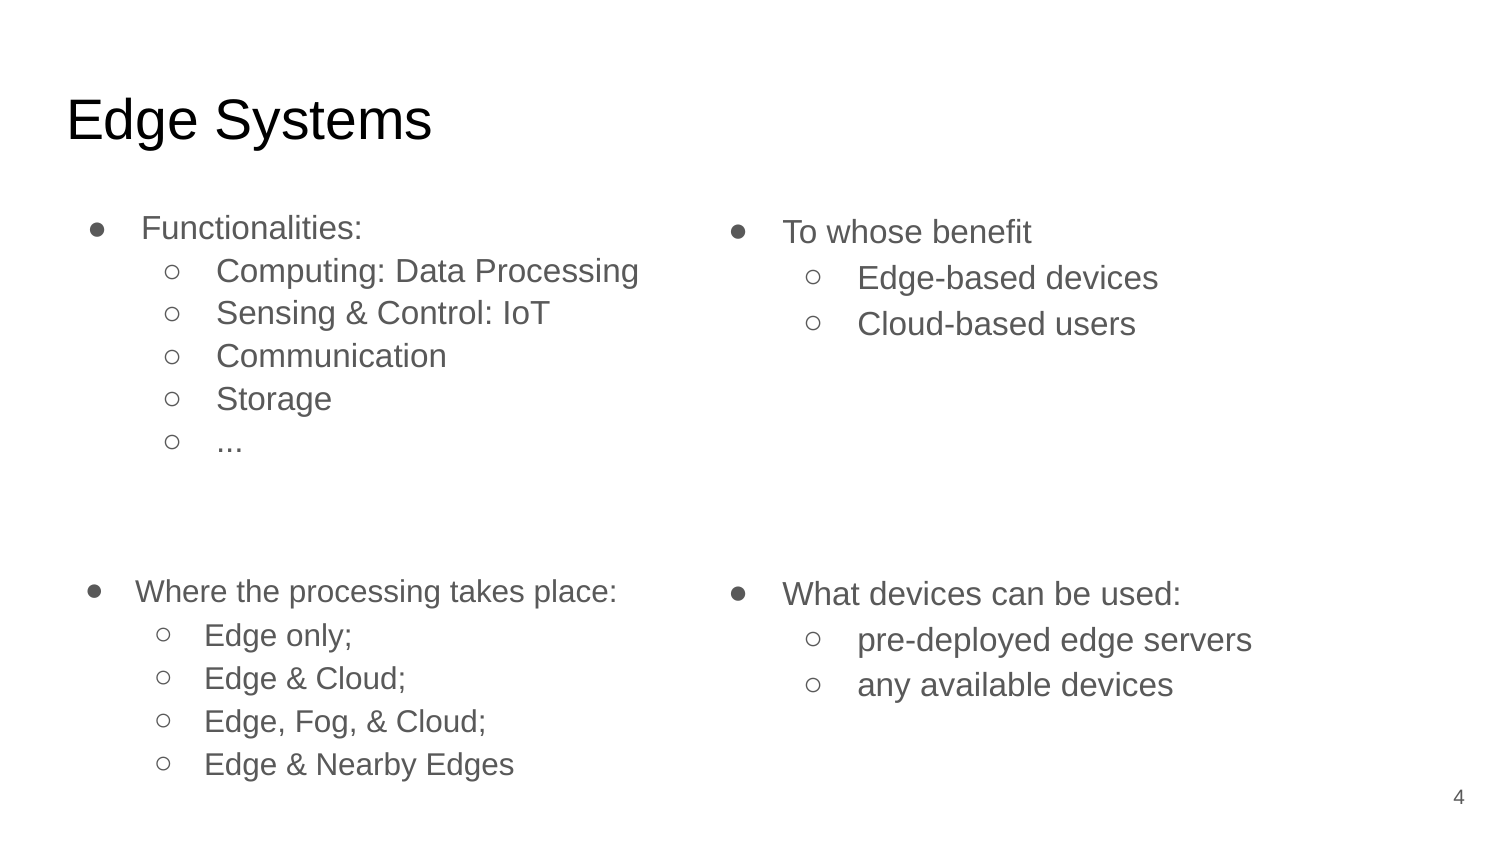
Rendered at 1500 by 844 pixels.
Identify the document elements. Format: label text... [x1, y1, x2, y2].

list Functionalities: Computing: Data Processing Sensing & Control: IoT Communication Storage ... [51, 189, 1449, 750]
list Where the processing takes place: Edge only; Edge & Cloud; Edge, Fog, & Cloud; Edge & Nearby Edges [51, 550, 710, 816]
slide_number 4 [1389, 764, 1480, 830]
list What devices can be used: pre-deployed edge servers any available devices [692, 550, 1351, 730]
list To whose benefit Edge-based devices Cloud-based users [692, 189, 1189, 473]
title Edge Systems [51, 72, 1449, 167]
